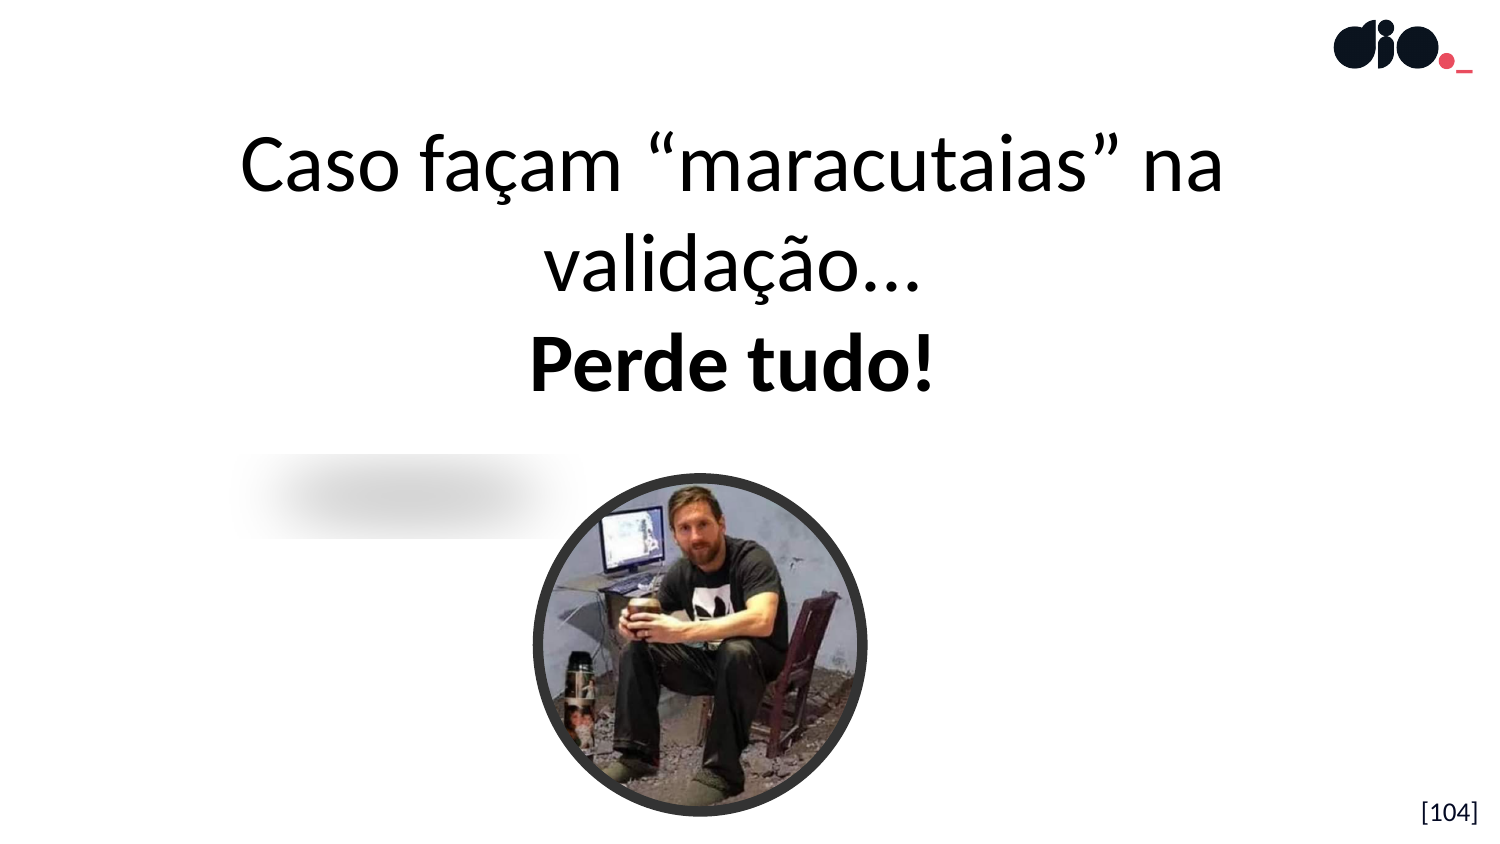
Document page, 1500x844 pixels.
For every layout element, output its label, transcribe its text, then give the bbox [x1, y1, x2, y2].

picture [1333, 19, 1473, 74]
slide_number [104] [1403, 779, 1494, 844]
text_box Caso façam “maracutaias” na validação... Perde tudo! [87, 100, 1380, 416]
picture [537, 478, 863, 812]
